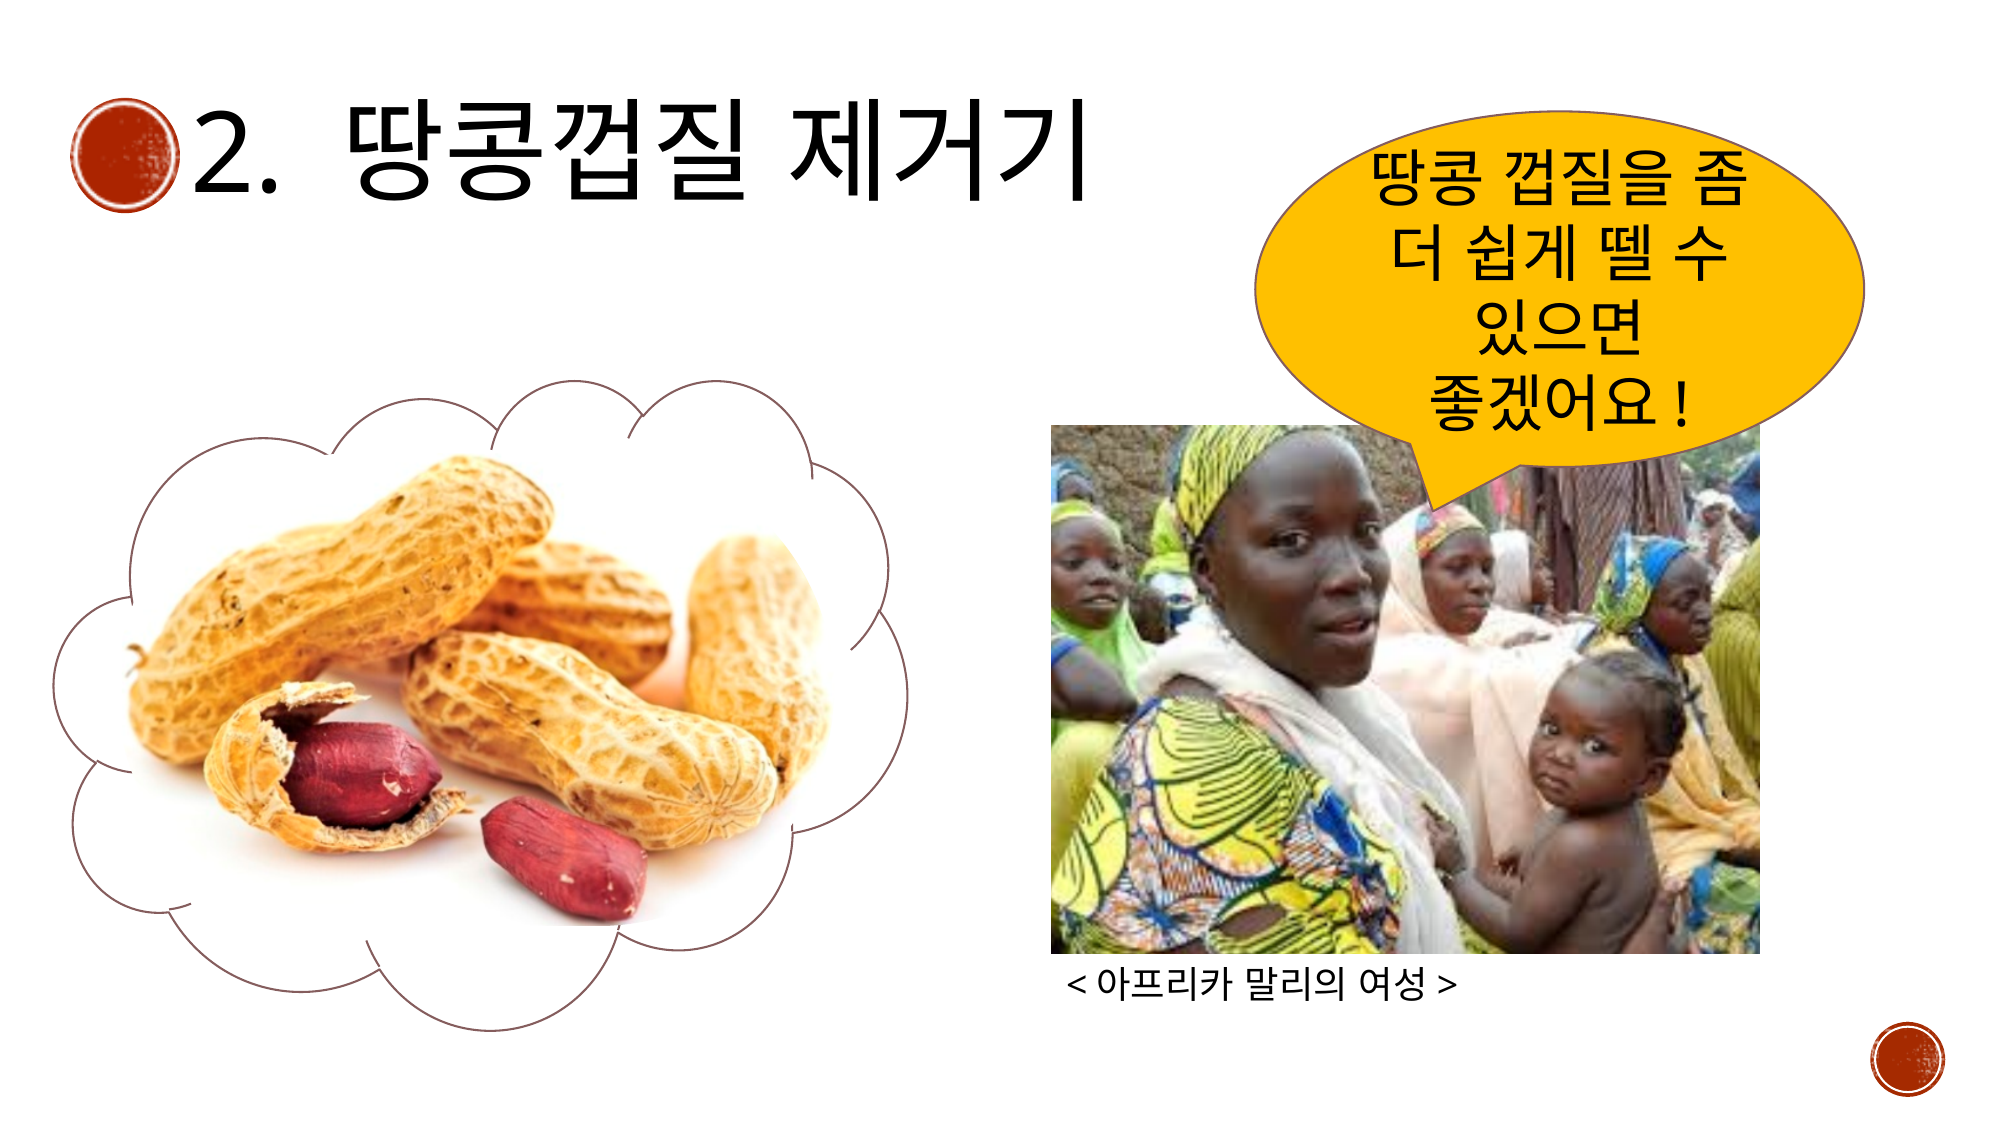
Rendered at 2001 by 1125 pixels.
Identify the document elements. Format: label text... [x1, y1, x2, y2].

picture [70, 97, 180, 214]
title 2. 땅콩껍질 제거기 [175, 24, 1826, 289]
text_box [835, 472, 909, 821]
text_box <아프리카 말리의 여성> [1051, 953, 1826, 1014]
picture [117, 453, 835, 926]
text_box [332, 379, 810, 452]
text_box 땅콩 껍질을 좀 더 쉽게 뗄 수 있으면 좋겠어요! [1254, 110, 1866, 425]
text_box [202, 437, 324, 452]
picture [1051, 425, 1760, 953]
text_box [176, 927, 749, 1032]
text_box [52, 598, 116, 903]
